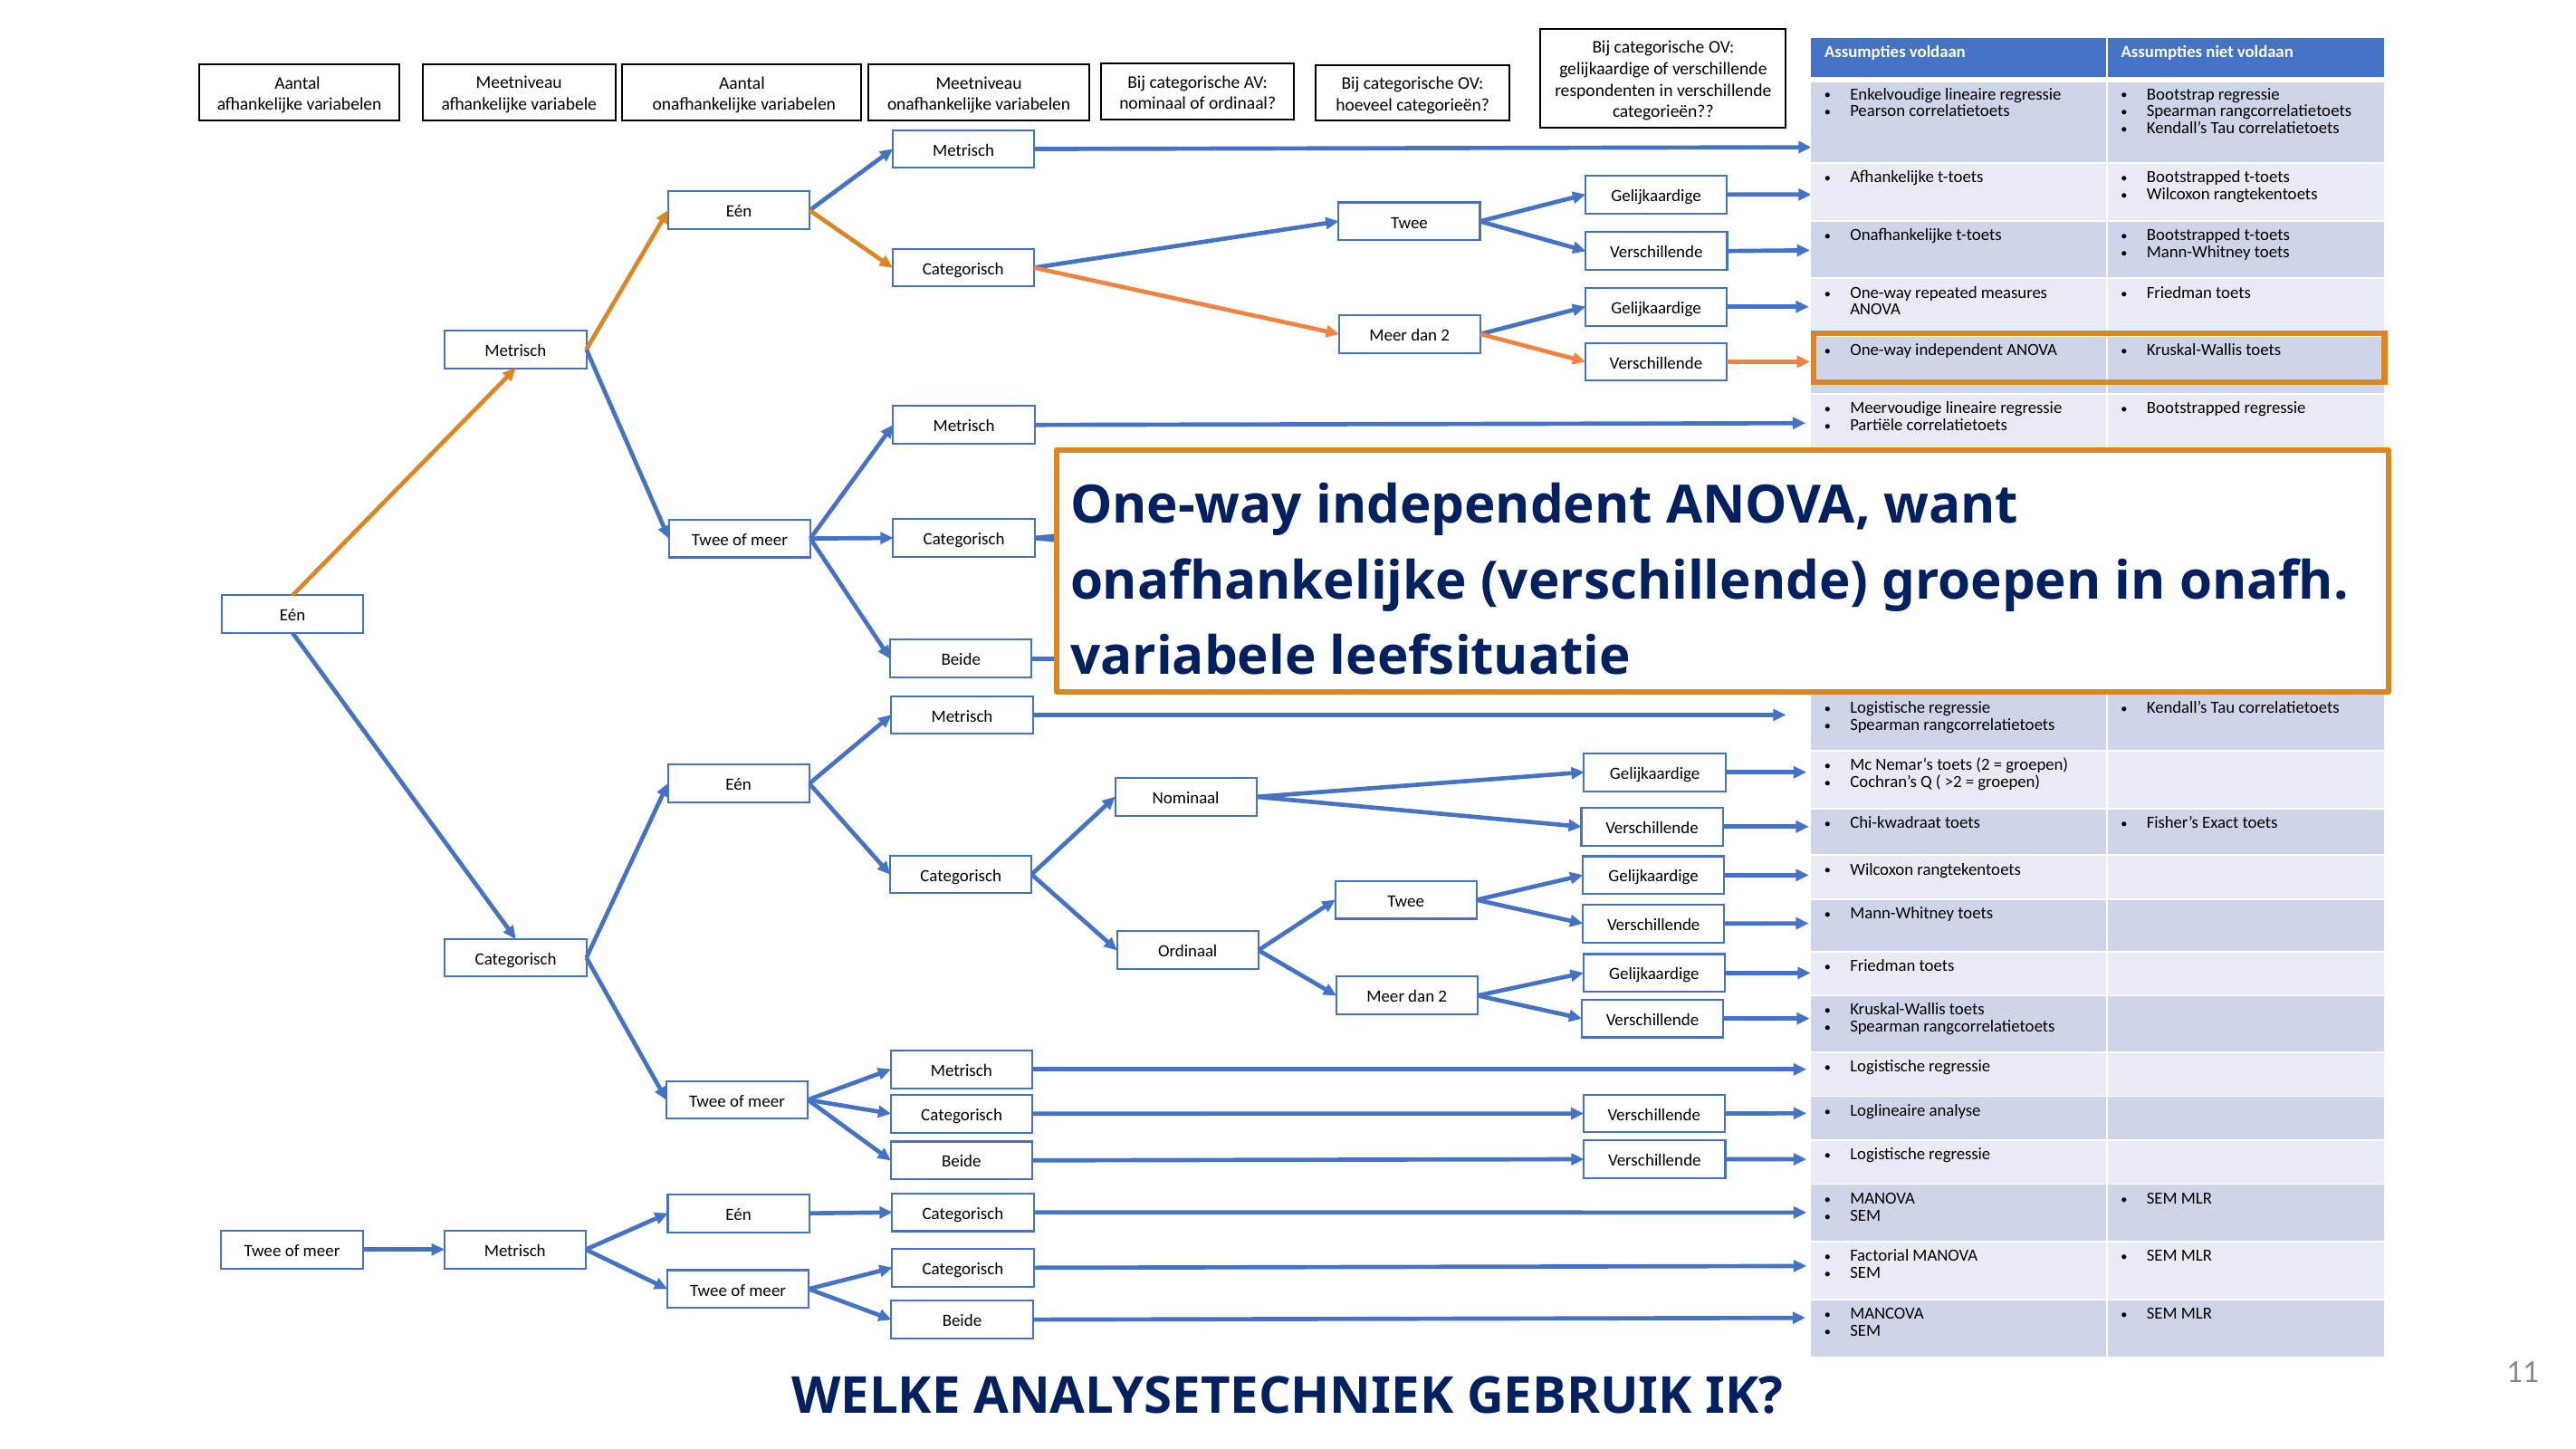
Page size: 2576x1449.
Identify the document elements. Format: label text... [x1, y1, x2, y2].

text_box Bij categorische AV: nominaal of ordinaal? [1100, 62, 1295, 120]
table_cell Meervoudige lineaire regressie Partiële correlatietoets [1811, 395, 2106, 450]
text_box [809, 715, 892, 784]
text_box Categorisch [889, 855, 1031, 894]
text_box Twee of meer [668, 519, 809, 559]
text_box Gelijkaardige [1585, 287, 1728, 327]
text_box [292, 632, 516, 939]
text_box Metrisch [444, 1230, 585, 1270]
table_cell One-way independent ANOVA [1811, 337, 2106, 393]
text_box Bij categorische OV: gelijkaardige of verschillende respondenten in verschillende categorieën?? [1539, 28, 1786, 129]
text_box Metrisch [890, 1050, 1033, 1089]
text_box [808, 1099, 891, 1161]
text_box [809, 538, 891, 659]
text_box Categorisch [444, 938, 586, 977]
table_cell [2108, 1141, 2384, 1184]
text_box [585, 1249, 667, 1290]
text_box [809, 1289, 892, 1320]
table_cell [2108, 752, 2384, 808]
text_box Categorisch [891, 1094, 1033, 1134]
text_box Categorisch [892, 248, 1033, 287]
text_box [809, 210, 893, 268]
table_cell Kruskal-Wallis toets Spearman rangcorrelatietoets [1811, 996, 2106, 1051]
table_cell MANOVA SEM [1811, 1185, 2106, 1241]
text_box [586, 783, 668, 958]
text_box Verschillende [1583, 1139, 1727, 1179]
table_cell Onafhankelijke t-toets [1811, 222, 2106, 277]
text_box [1480, 333, 1585, 362]
text_box Gelijkaardige [1583, 953, 1726, 993]
text_box Beide [889, 638, 1032, 678]
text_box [1256, 772, 1585, 797]
text_box Metrisch [890, 696, 1034, 734]
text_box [586, 349, 669, 539]
table_cell Factorial MANOVA SEM [1811, 1243, 2106, 1299]
table_cell Fisher’s Exact toets [2108, 810, 2384, 854]
text_box 11 [2415, 1330, 2553, 1408]
text_box Meer dan 2 [1336, 975, 1478, 1015]
table_header Assumpties niet voldaan [2108, 38, 2384, 77]
table_cell Mc Nemar‘s toets (2 = groepen) Cochran’s Q ( >2 = groepen) [1811, 752, 2106, 808]
table_cell [2108, 856, 2384, 898]
text_box Nominaal [1115, 777, 1256, 817]
table_header Assumpties voldaan [1811, 38, 2106, 77]
text_box Meer dan 2 [1338, 314, 1480, 354]
text_box Twee of meer [220, 1230, 364, 1270]
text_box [1480, 306, 1585, 333]
text_box Ordinaal [1116, 930, 1258, 970]
text_box Twee of meer [666, 1269, 809, 1309]
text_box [1033, 267, 1339, 334]
table_cell Enkelvoudige lineaire regressie Pearson correlatietoets [1811, 82, 2106, 162]
table_cell Friedman toets [2108, 279, 2384, 332]
table_cell Loglineaire analyse [1811, 1097, 2106, 1139]
text_box Bij categorische OV: hoeveel categorieën? [1315, 64, 1510, 121]
text_box Categorisch [891, 1248, 1035, 1288]
text_box Metrisch [892, 130, 1035, 168]
text_box Gelijkaardige [1582, 855, 1725, 895]
text_box Meetniveau onafhankelijke variabelen [867, 63, 1090, 121]
table_cell One-way repeated measures ANOVA [1811, 279, 2106, 335]
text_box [1258, 899, 1336, 950]
table_cell Bootstrapped regressie [2108, 395, 2384, 450]
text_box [809, 149, 894, 211]
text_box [1031, 796, 1116, 874]
table_cell Chi-kwadraat toets [1811, 810, 2106, 854]
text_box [1256, 796, 1582, 827]
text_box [1034, 483, 1586, 537]
text_box One-way independent ANOVA, want onafhankelijke (verschillende) groepen in onafh. variabele leefsituatie [1057, 450, 2389, 692]
text_box Verschillende [1585, 231, 1729, 271]
text_box Aantal onafhankelijke variabelen [621, 63, 862, 121]
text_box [1476, 899, 1584, 924]
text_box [292, 368, 516, 596]
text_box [1480, 194, 1585, 221]
table_cell SEM MLR [2108, 1185, 2384, 1241]
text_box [586, 957, 666, 1100]
table_cell Kendall’s Tau correlatietoets [2108, 695, 2384, 750]
text_box Metrisch [892, 405, 1036, 445]
text_box Eén [666, 1194, 810, 1233]
text_box Twee of meer [666, 1080, 808, 1119]
text_box Verschillende [1583, 1094, 1726, 1133]
text_box Beide [890, 1140, 1033, 1180]
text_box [1476, 875, 1584, 899]
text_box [809, 1267, 893, 1290]
table_cell Bootstrapped t-toets Mann-Whitney toets [2108, 222, 2384, 277]
table_cell Bootstrapped t-toets Wilcoxon rangtekentoets [2108, 164, 2384, 220]
table_cell Kruskal-Wallis toets [2108, 383, 2384, 393]
table_cell Friedman toets [1811, 953, 2106, 994]
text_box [809, 783, 891, 875]
text_box Metrisch [444, 330, 586, 369]
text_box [1031, 874, 1117, 951]
text_box Eén [221, 594, 364, 634]
text_box Eén [667, 763, 809, 803]
table_cell MANCOVA SEM [1811, 1300, 2106, 1357]
text_box Eén [667, 190, 809, 230]
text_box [1478, 995, 1582, 1019]
table_cell Afhankelijke t-toets [1811, 164, 2106, 220]
table_cell [2108, 1097, 2384, 1139]
table_cell Logistische regressie Spearman rangcorrelatietoets [1811, 695, 2106, 750]
table_cell [2108, 900, 2384, 951]
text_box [1480, 221, 1586, 252]
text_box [1034, 539, 1586, 597]
table_cell [2108, 953, 2384, 994]
text_box Verschillende [1582, 904, 1725, 944]
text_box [1033, 221, 1339, 267]
text_box Aantal afhankelijke variabelen [198, 63, 400, 121]
text_box Verschillende [1581, 999, 1724, 1039]
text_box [585, 1213, 668, 1250]
text_box Gelijkaardige [1583, 753, 1727, 792]
table_cell Bootstrap regressie Spearman rangcorrelatietoets Kendall’s Tau correlatietoets [2108, 82, 2384, 162]
table_cell Wilcoxon rangtekentoets [1811, 856, 2106, 898]
text_box Categorisch [892, 518, 1034, 558]
text_box Meetniveau afhankelijke variabele [422, 63, 617, 121]
text_box Twee [1337, 201, 1480, 241]
text_box Gelijkaardige [1585, 175, 1728, 215]
table_cell Logistische regressie [1811, 1141, 2106, 1184]
text_box Beide [890, 1300, 1034, 1339]
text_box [586, 210, 668, 349]
table_cell Mann-Whitney toets [1811, 900, 2106, 951]
text_box Verschillende [1585, 342, 1728, 381]
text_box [808, 1069, 891, 1099]
text_box Twee [1335, 880, 1476, 920]
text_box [1258, 950, 1336, 996]
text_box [809, 425, 894, 537]
text_box Verschillende [1580, 807, 1724, 847]
table_cell SEM MLR [2108, 1243, 2384, 1299]
text_box [1813, 332, 2386, 383]
text_box Categorisch [891, 1193, 1035, 1233]
table_cell Logistische regressie [1811, 1053, 2106, 1096]
title Welke analysetechniek gebruik ik? [394, 1340, 2181, 1449]
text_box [1478, 973, 1584, 996]
table_cell [2108, 1053, 2384, 1096]
table_cell SEM MLR [2108, 1300, 2384, 1357]
table_cell [2108, 996, 2384, 1051]
